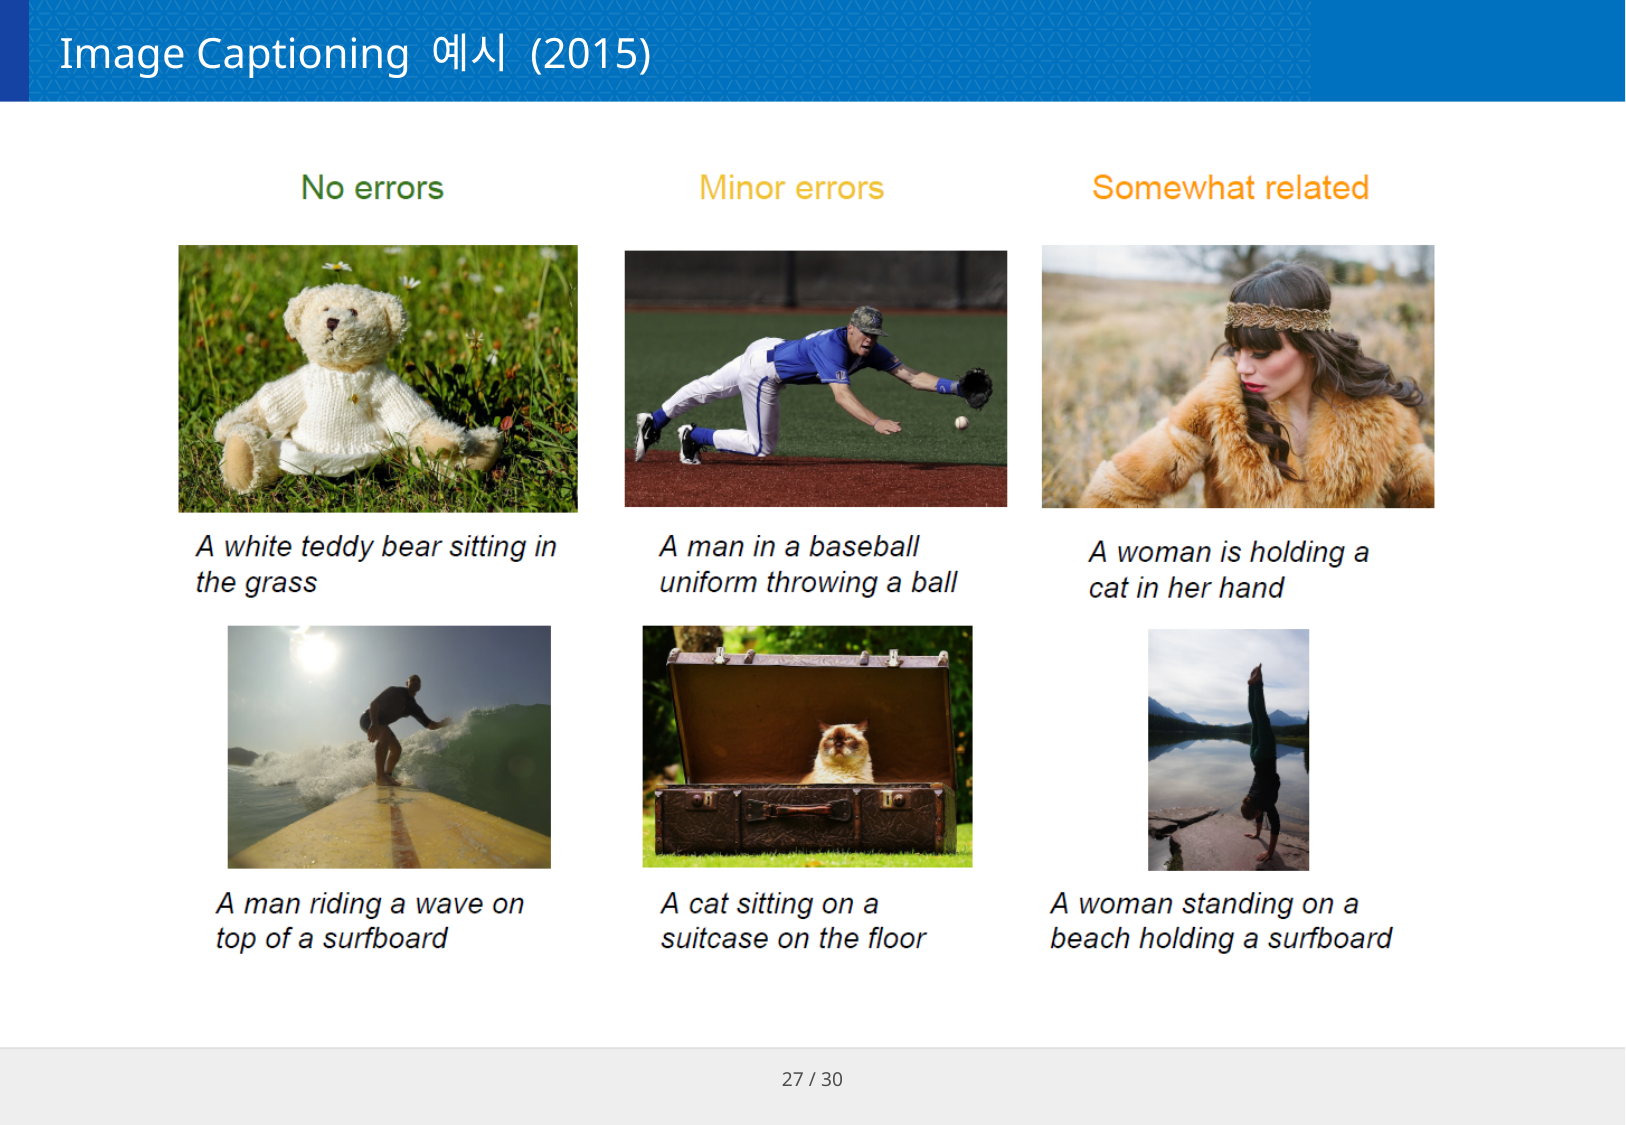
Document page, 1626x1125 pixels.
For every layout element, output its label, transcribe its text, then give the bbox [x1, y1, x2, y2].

picture [0, 0, 1626, 1125]
title Image Captioning 예시 (2015) [44, 19, 943, 81]
